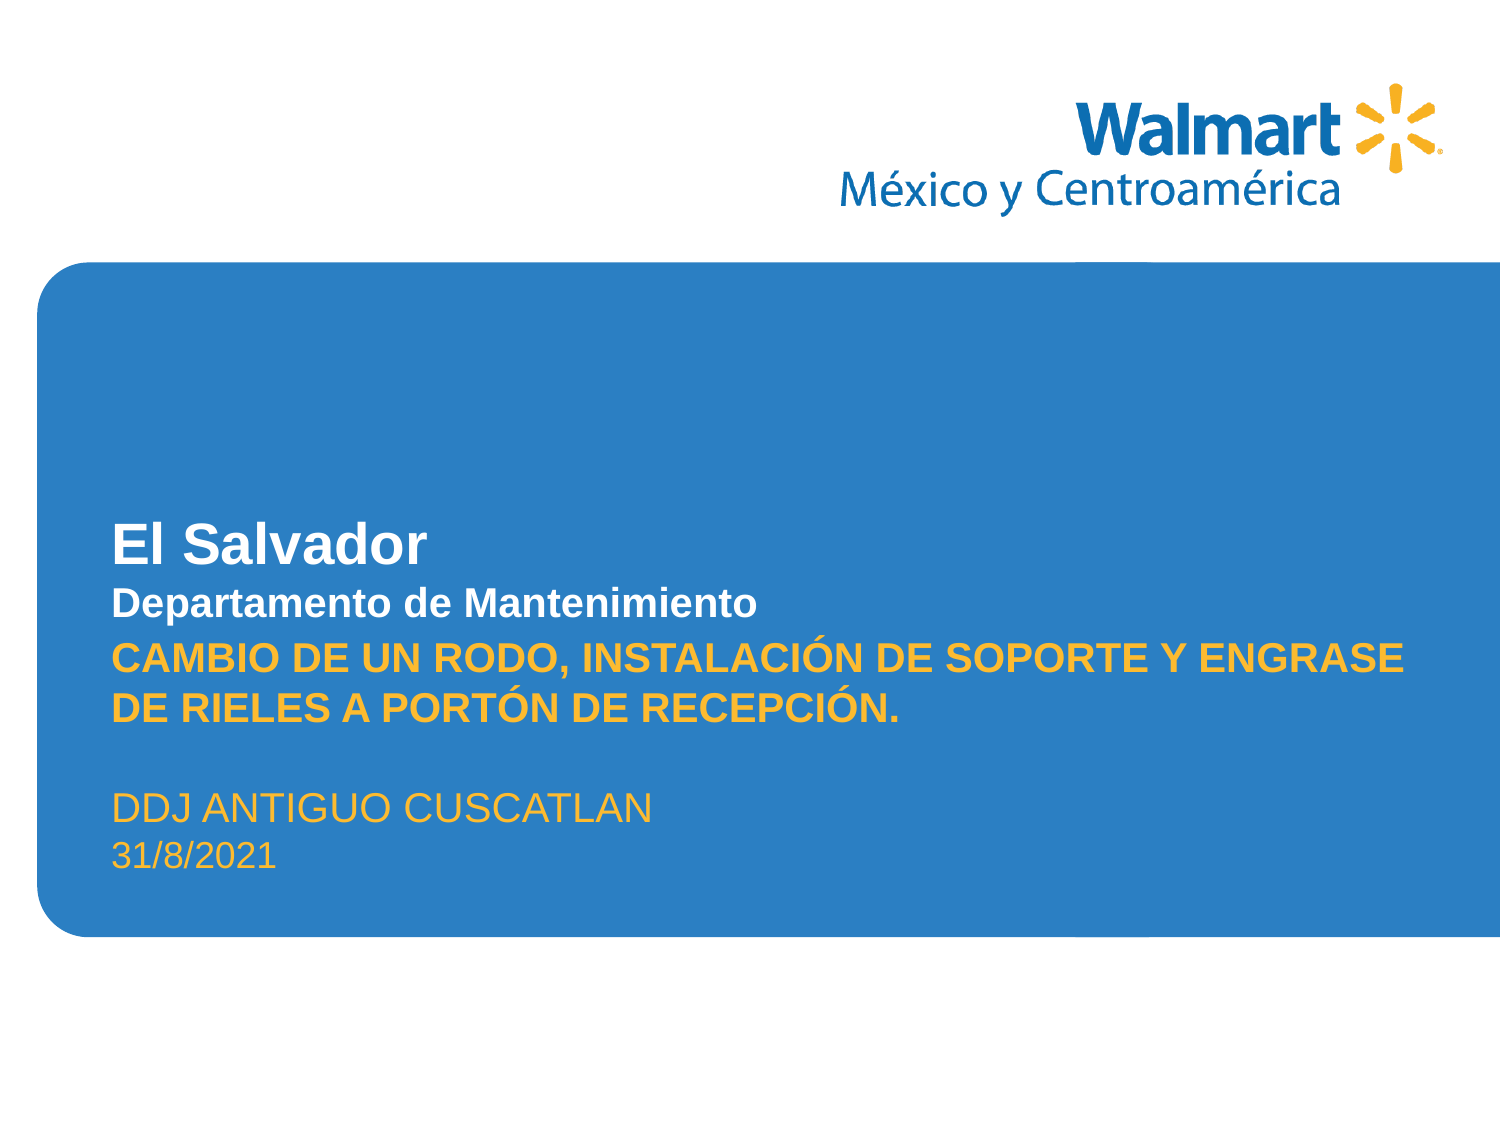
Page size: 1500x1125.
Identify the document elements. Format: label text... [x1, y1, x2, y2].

picture [841, 83, 1443, 217]
subtitle CAMBIO DE UN RODO, INSTALACIÓN DE SOPORTE Y ENGRASE DE RIELES A PORTÓN DE RECEPCIÓN. DDJ ANTIGUO CUSCATLAN 31/8/2021 [110, 490, 1451, 779]
